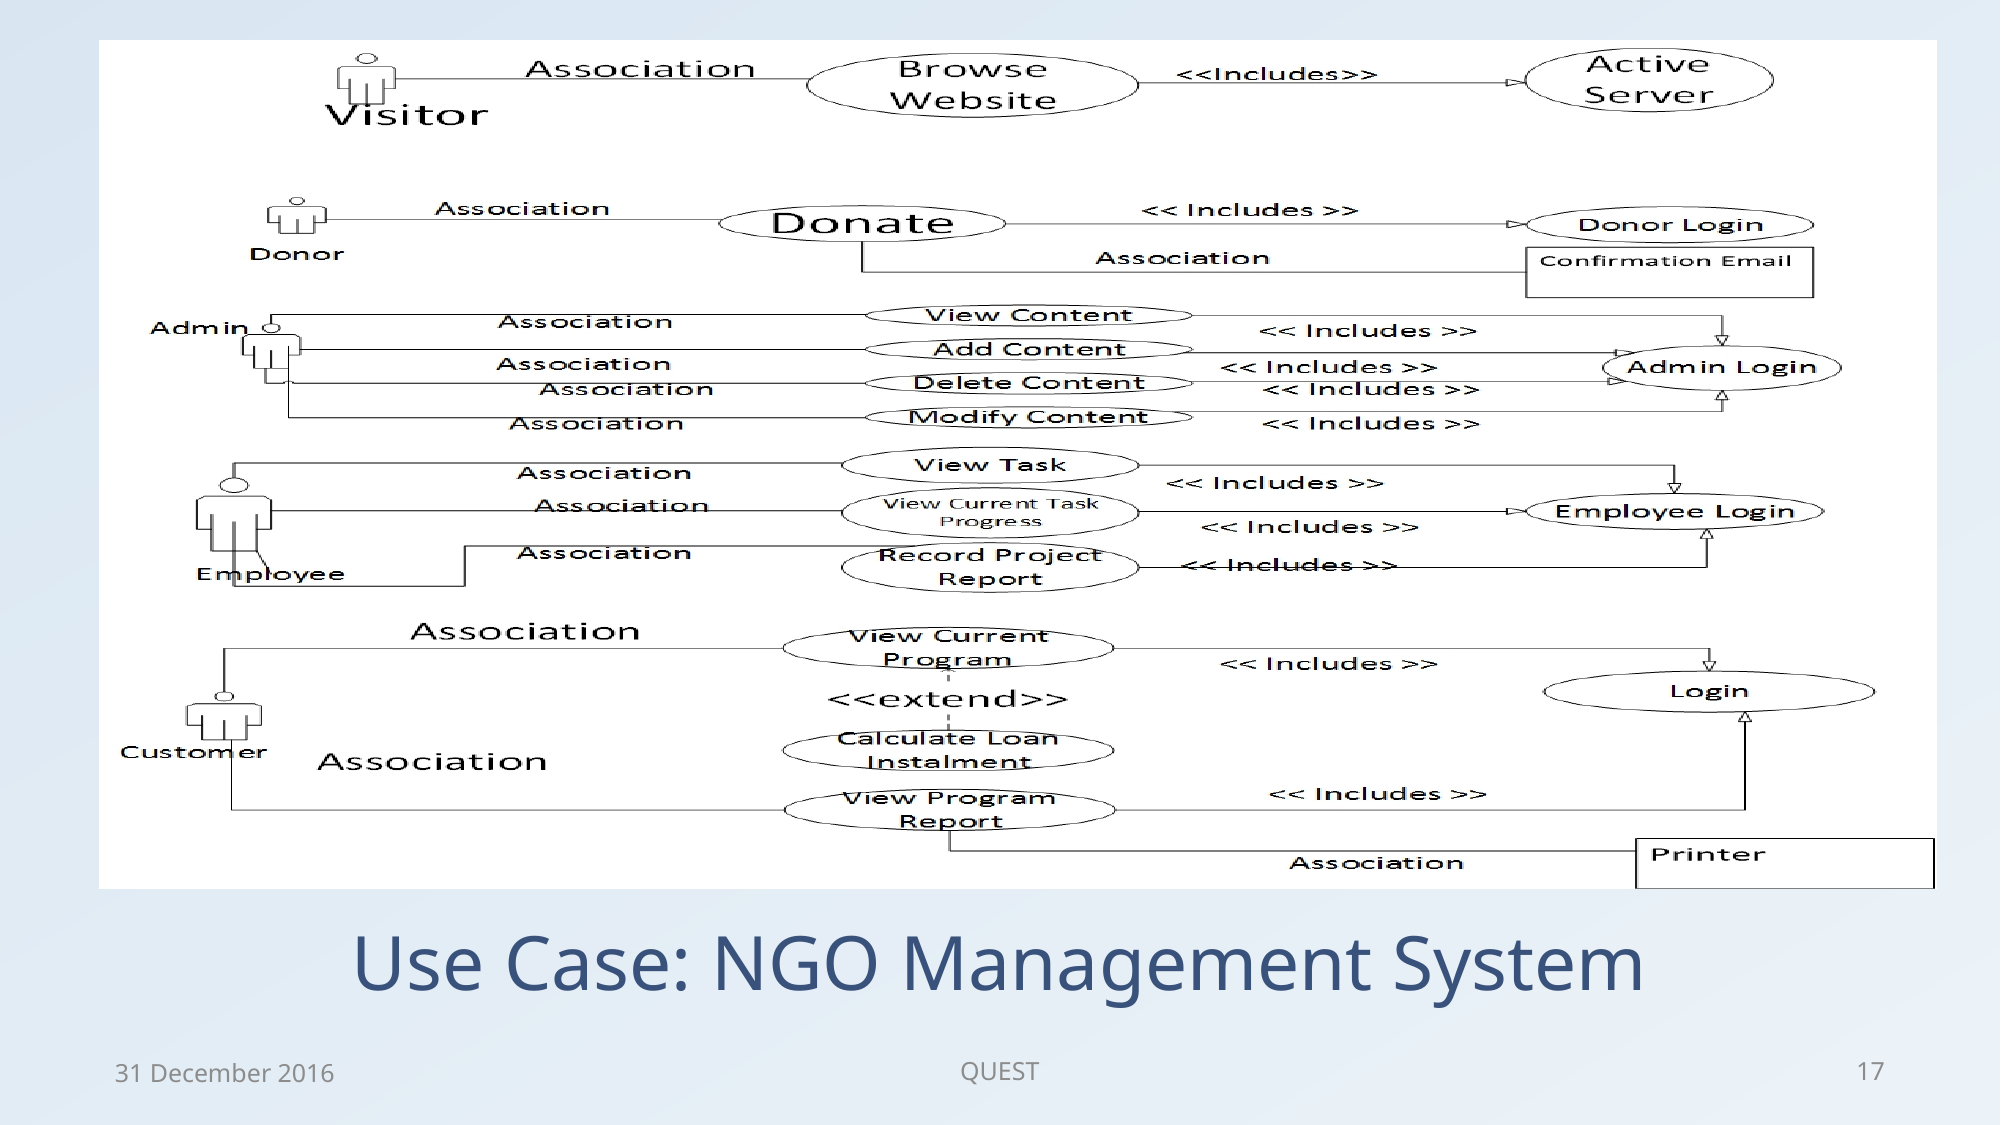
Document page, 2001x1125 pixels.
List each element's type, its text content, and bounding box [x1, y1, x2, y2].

slide_number 17 [1433, 1042, 1900, 1103]
footer QUEST [683, 1042, 1317, 1103]
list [99, 40, 1937, 889]
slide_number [99, 1042, 567, 1103]
title Use Case: NGO Management System [99, 889, 1901, 1013]
